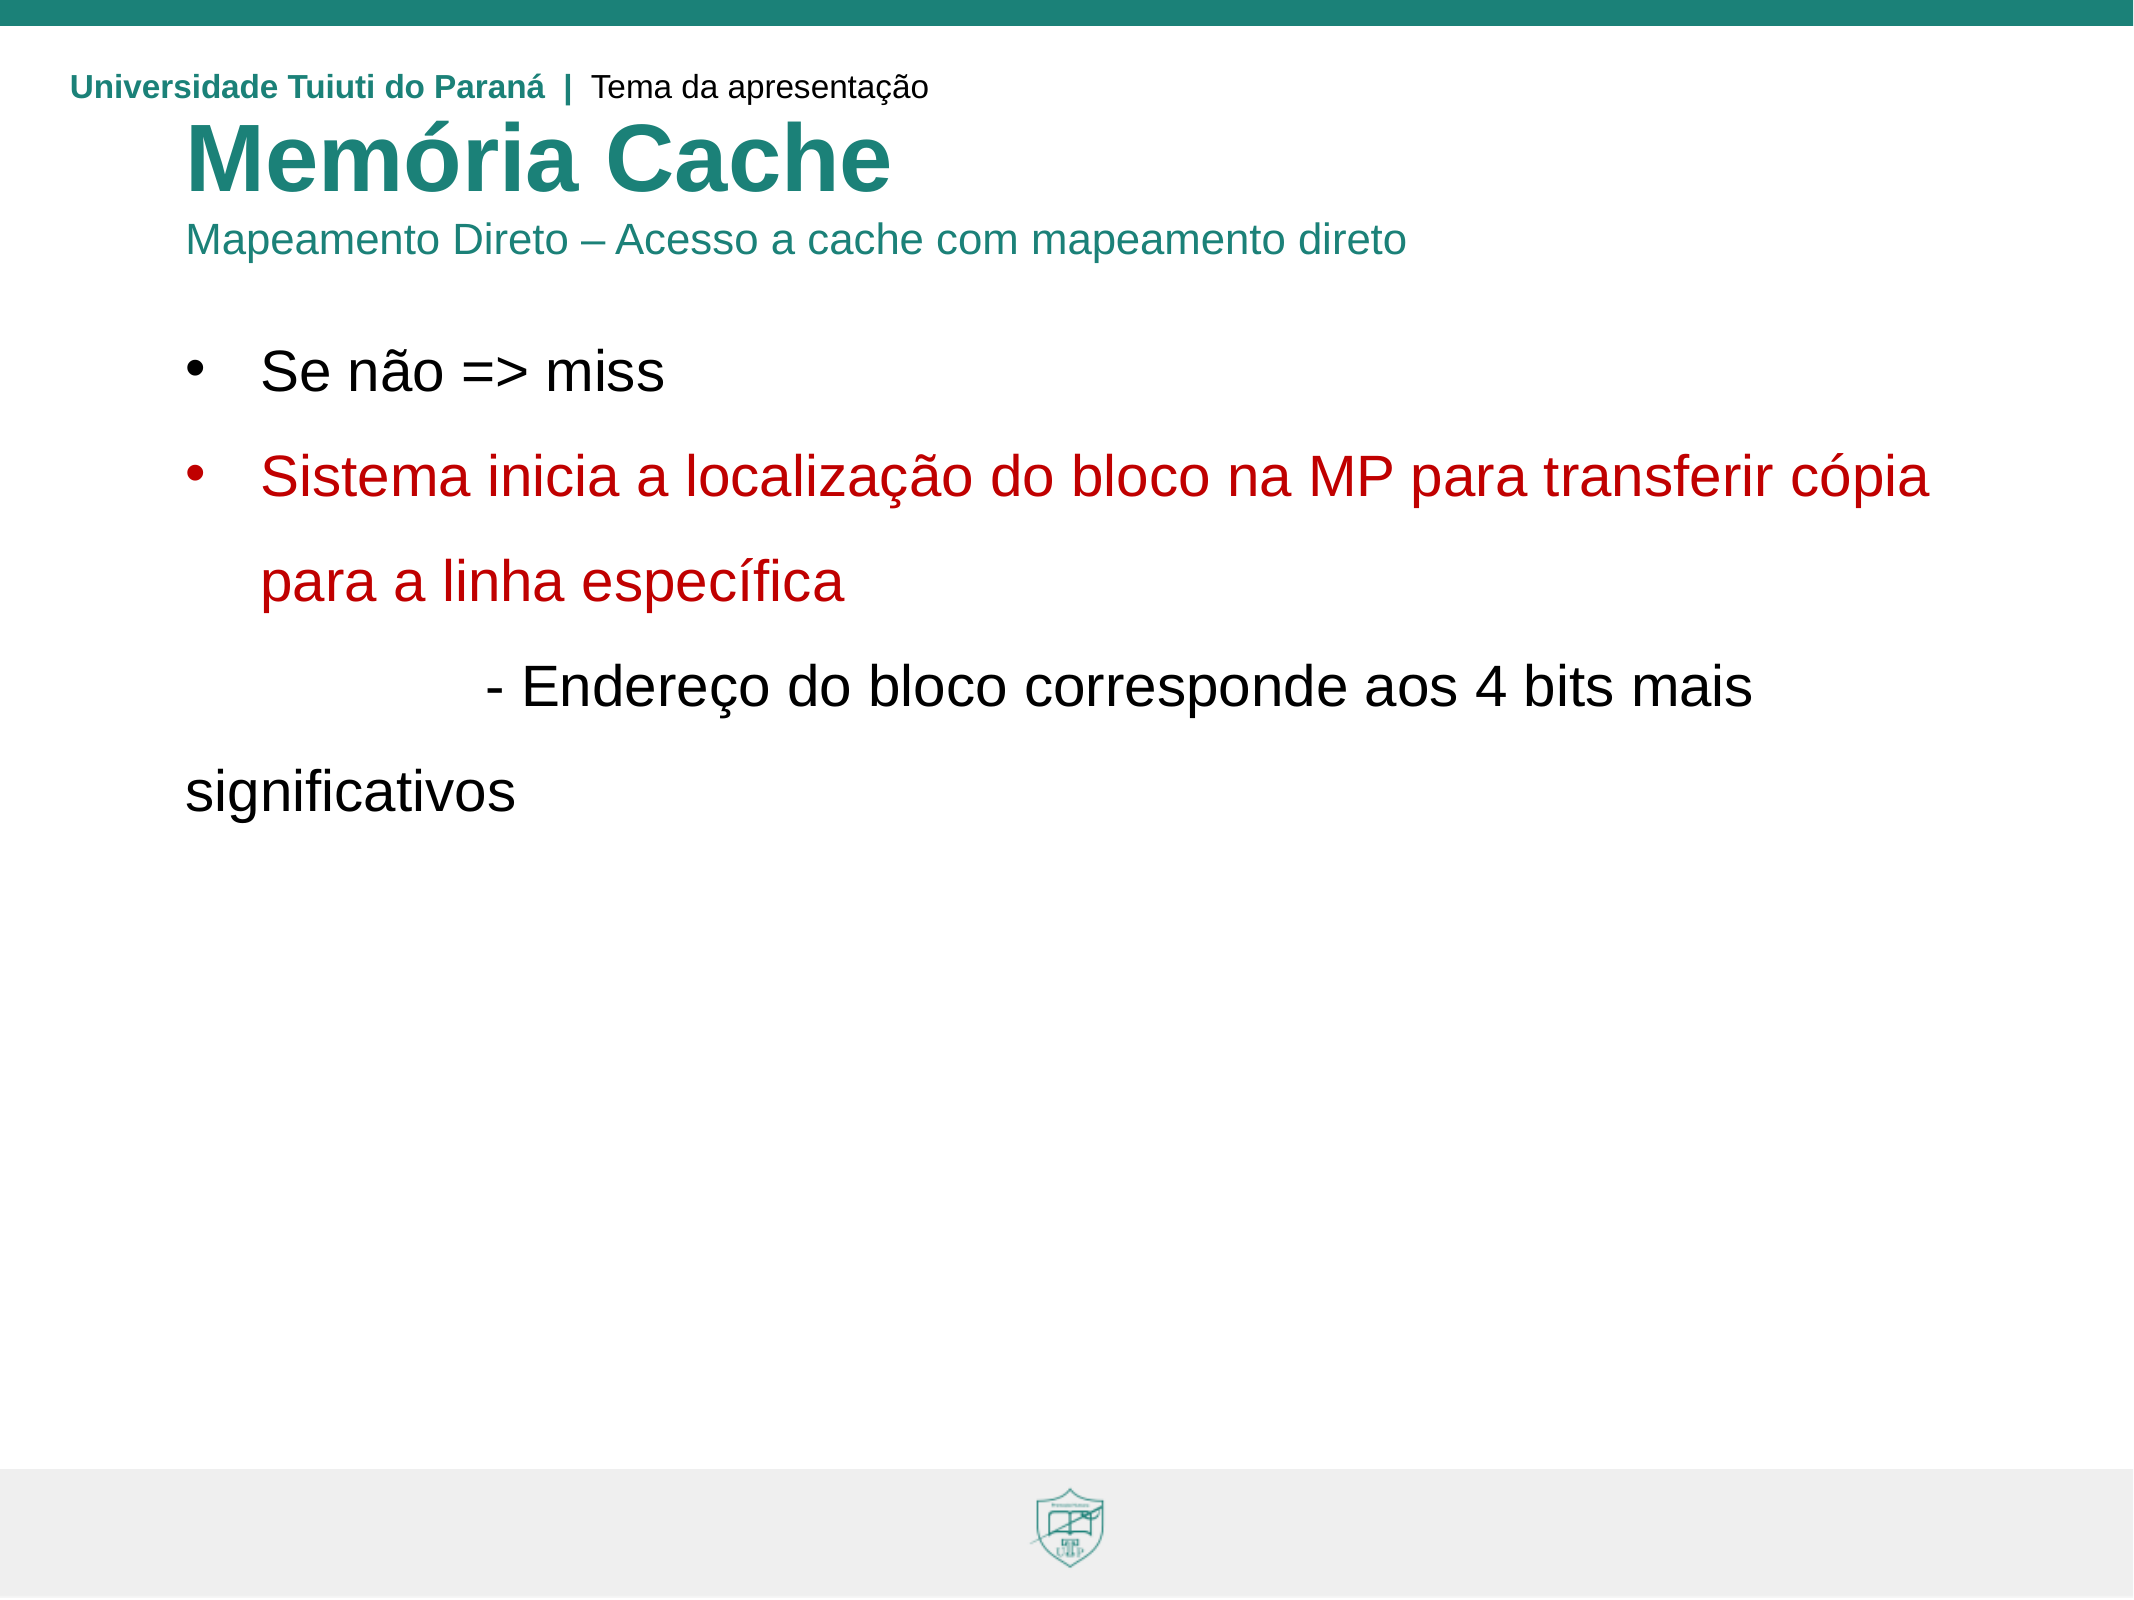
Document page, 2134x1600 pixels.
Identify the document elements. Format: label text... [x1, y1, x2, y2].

picture [0, 1469, 2134, 1598]
text_box Memória Cache Mapeamento Direto – Acesso a cache com mapeamento direto Se não => miss Sistema inicia a localização do bloco na MP para transferir cópia para a linha específica - Endereço do bloco corresponde aos 4 bits mais significativos [179, 89, 2030, 829]
picture [0, 0, 2134, 26]
text_box Universidade Tuiuti do Paraná | Tema da apresentação [63, 59, 936, 112]
